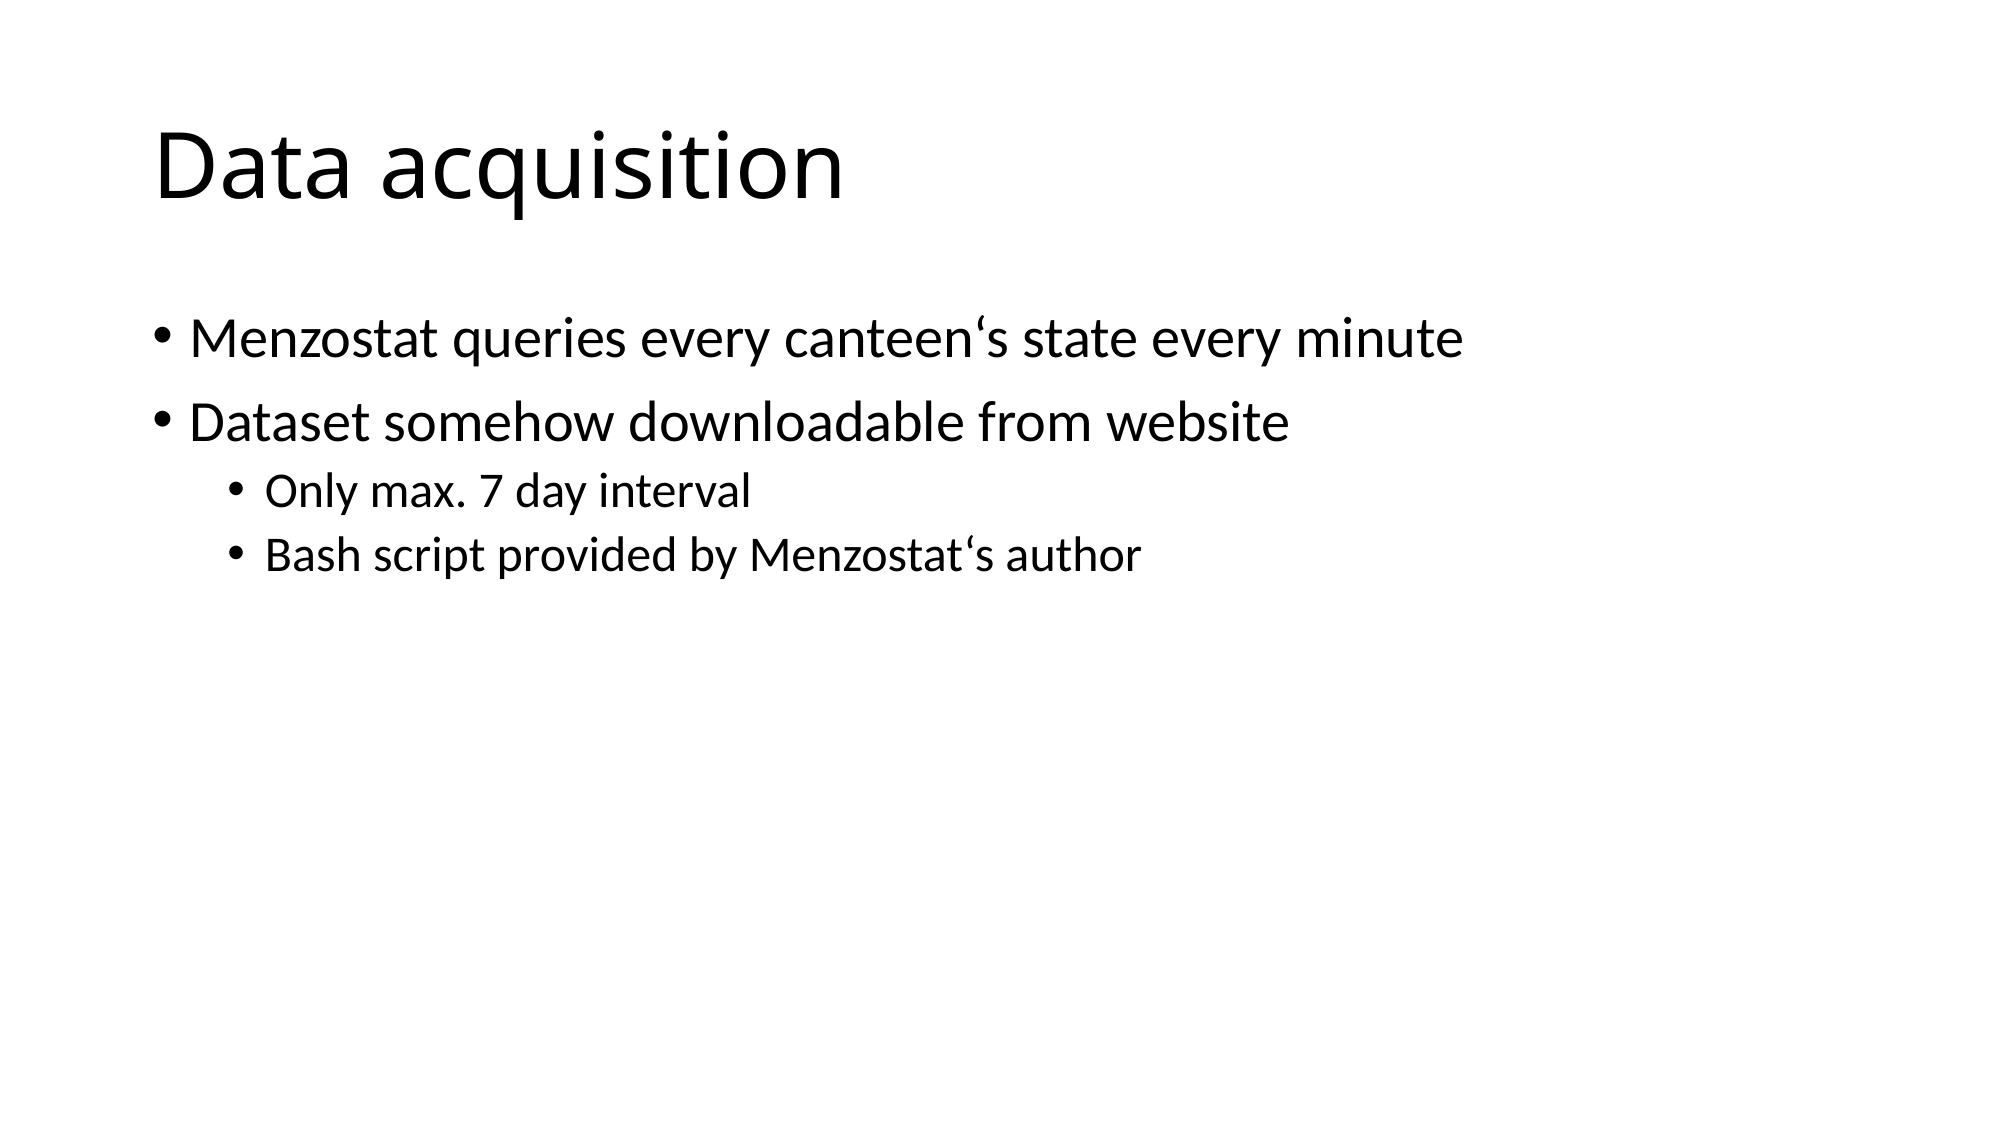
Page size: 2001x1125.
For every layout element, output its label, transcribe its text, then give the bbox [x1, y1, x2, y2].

title Data acquisition [137, 59, 1863, 278]
list Menzostat queries every canteen‘s state every minute Dataset somehow downloadable from website Only max. 7 day interval Bash script provided by Menzostat‘s author [137, 299, 1863, 1014]
